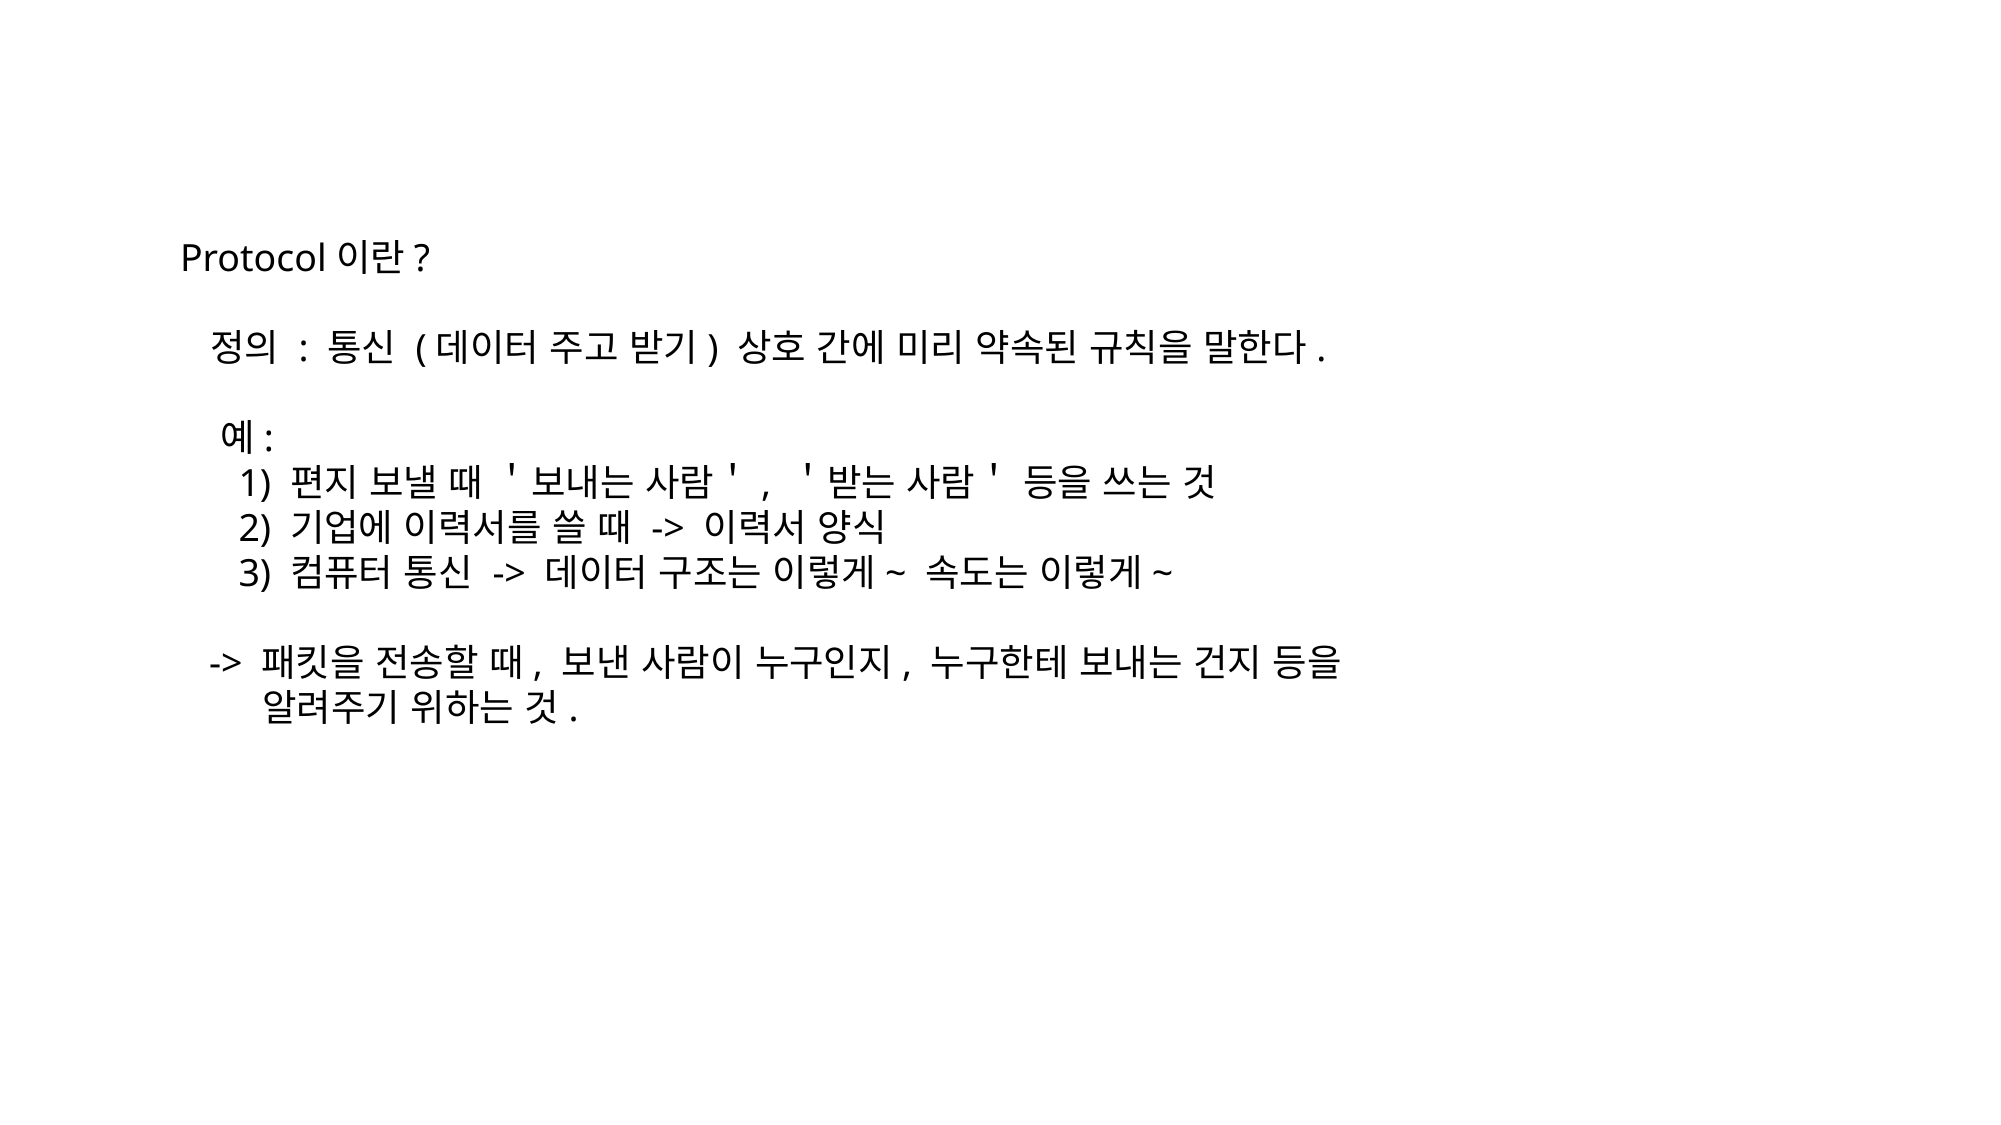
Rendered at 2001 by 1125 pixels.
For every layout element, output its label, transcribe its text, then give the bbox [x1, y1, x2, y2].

text_box Protocol이란? 정의 : 통신 (데이터 주고 받기) 상호 간에 미리 약속된 규칙을 말한다. 예: 1) 편지 보낼 때 ＇보내는 사람＇, ＇받는 사람＇ 등을 쓰는 것 2) 기업에 이력서를 쓸 때 -> 이력서 양식 3) 컴퓨터 통신 -> 데이터 구조는 이렇게~ 속도는 이렇게~ -> 패킷을 전송할 때, 보낸 사람이 누구인지, 누구한테 보내는 건지 등을 알려주기 위하는 것. [165, 226, 1679, 827]
